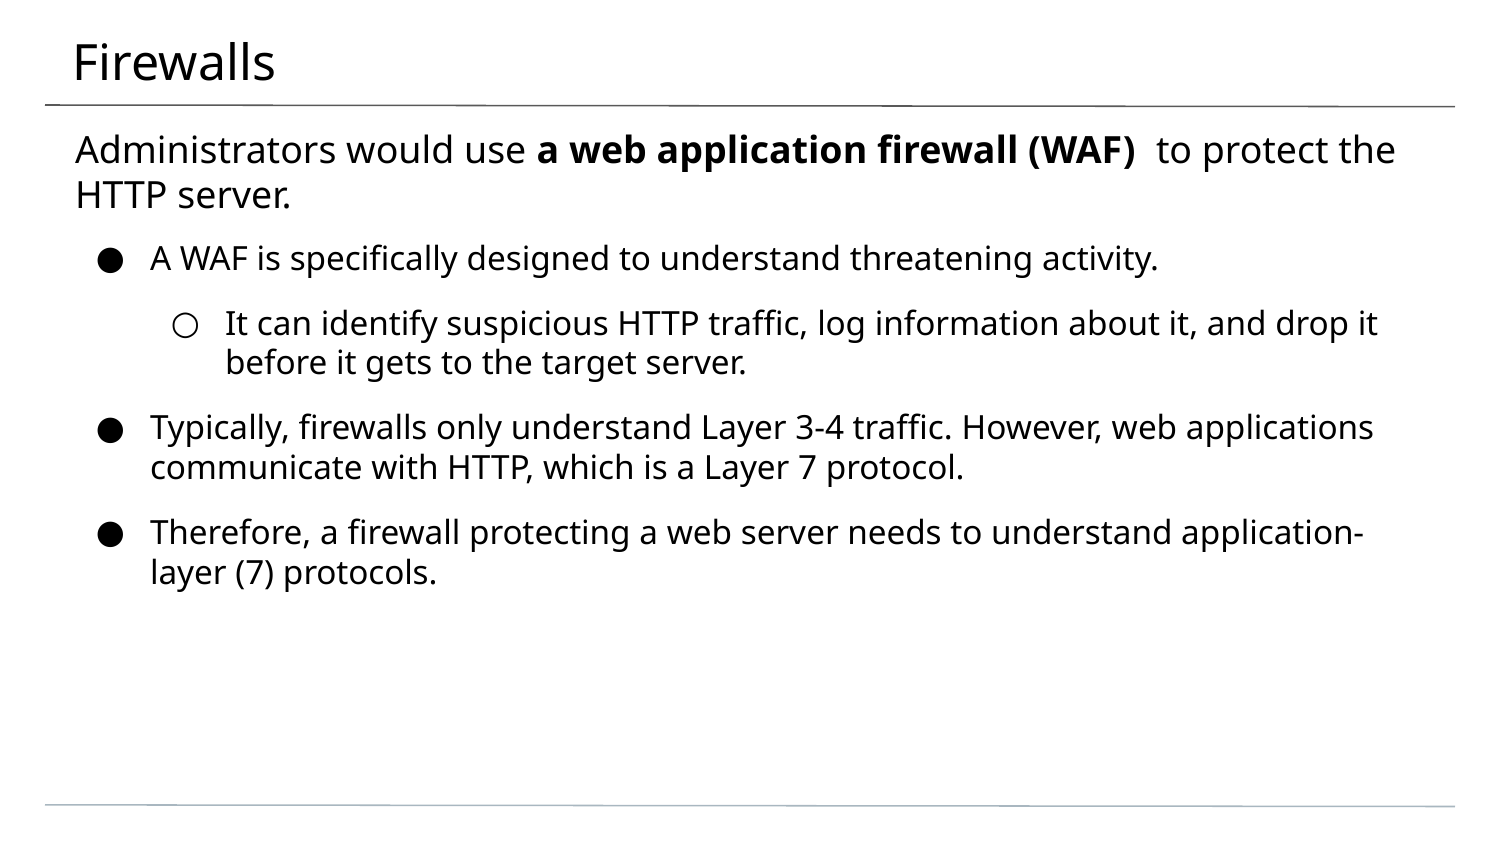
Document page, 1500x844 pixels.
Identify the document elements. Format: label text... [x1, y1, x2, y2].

title Firewalls [0, 0, 1500, 88]
subtitle Administrators would use a web application firewall (WAF) to protect the HTTP server. [0, 110, 1500, 171]
list A WAF is specifically designed to understand threatening activity. It can identify suspicious HTTP traffic, log information about it, and drop it before it gets to the target server. Typically, firewalls only understand Layer 3-4 traffic. However, web applications communicate with HTTP, which is a Layer 7 protocol. Therefore, a firewall protecting a web server needs to understand application-layer (7) protocols. [0, 236, 1500, 789]
